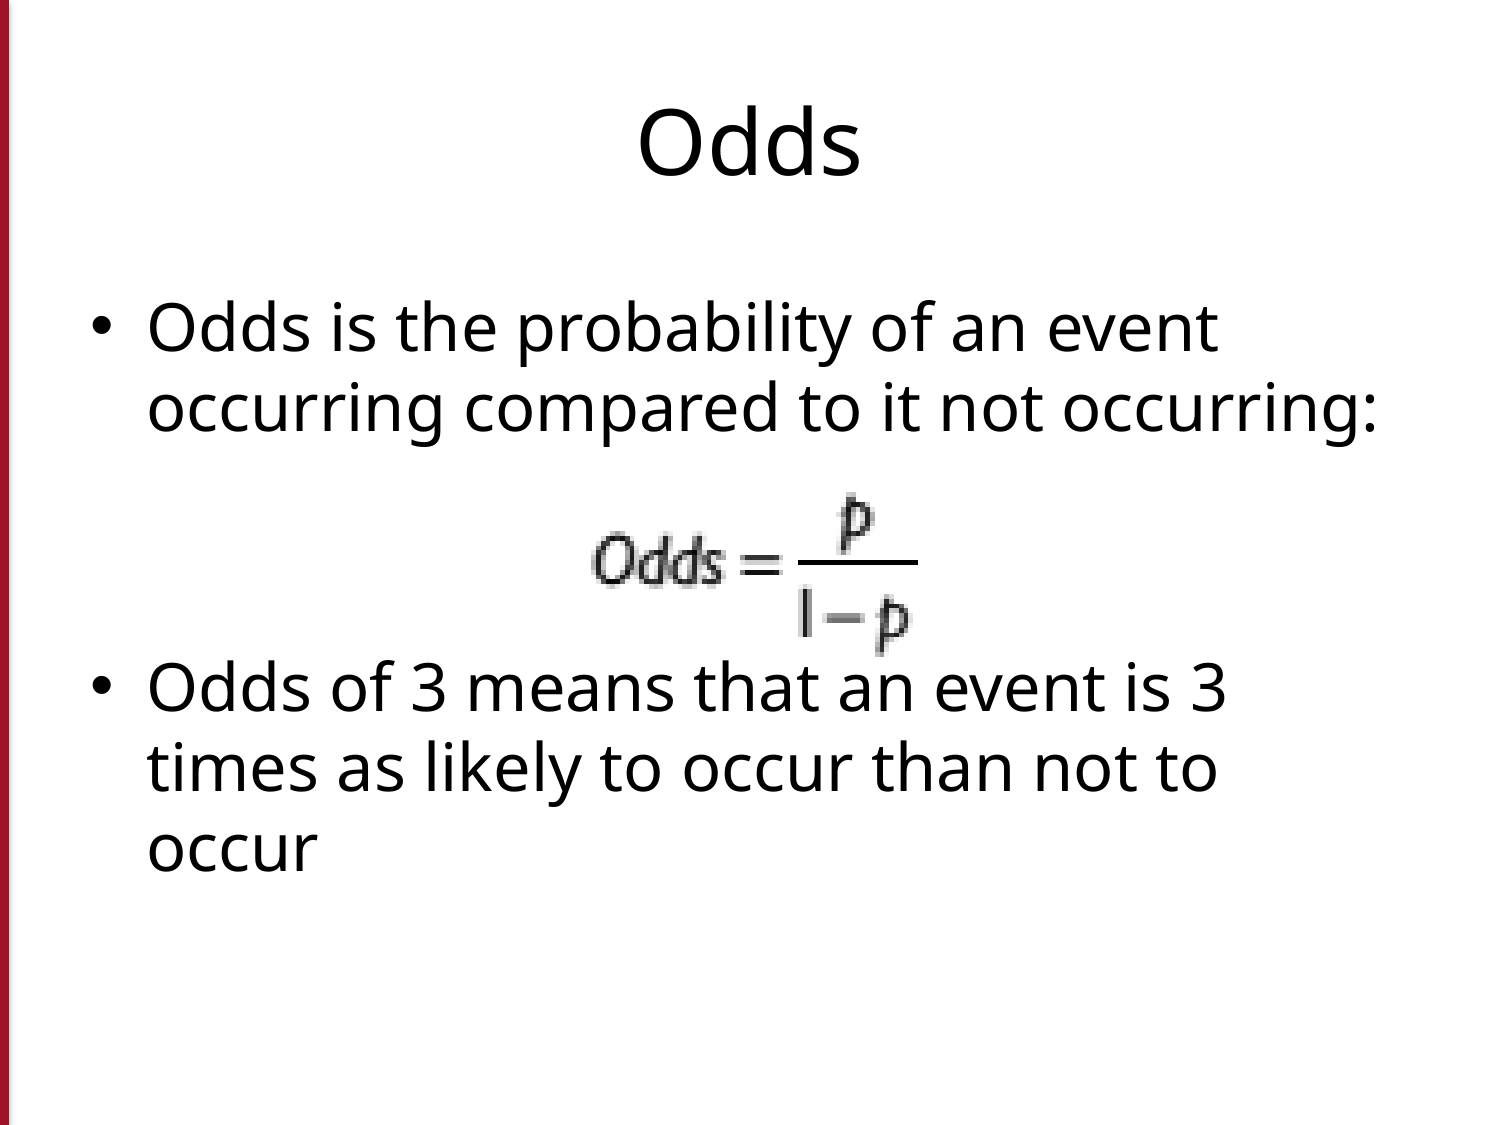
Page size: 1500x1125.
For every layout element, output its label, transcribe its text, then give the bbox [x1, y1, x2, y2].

title Odds [75, 45, 1425, 233]
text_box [582, 459, 924, 658]
list Odds is the probability of an event occurring compared to it not occurring: Odds of 3 means that an event is 3 times as likely to occur than not to occur [75, 277, 1425, 1055]
